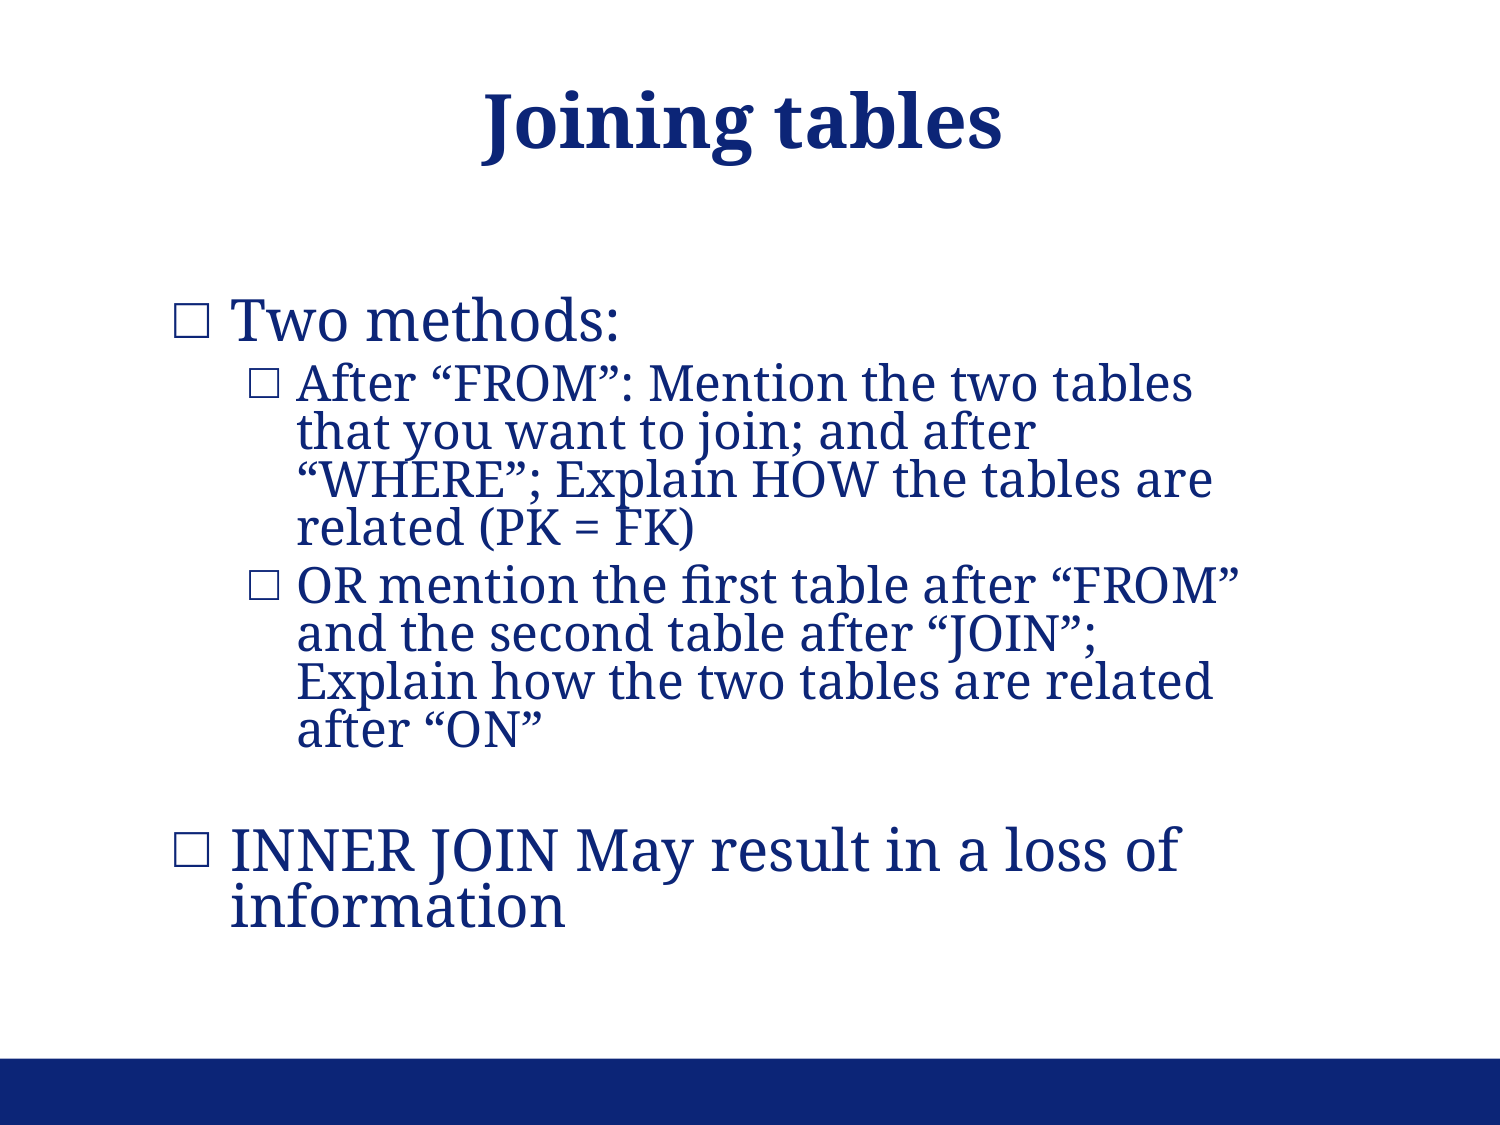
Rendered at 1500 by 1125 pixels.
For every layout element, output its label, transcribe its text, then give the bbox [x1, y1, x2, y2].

text_box Two methods: After “FROM”: Mention the two tables that you want to join; and after “WHERE”; Explain HOW the tables are related (PK = FK) OR mention the first table after “FROM” and the second table after “JOIN”; Explain how the two tables are related after “ON” INNER JOIN May result in a loss of information [159, 208, 1294, 457]
text_box Joining tables [0, 65, 1494, 171]
